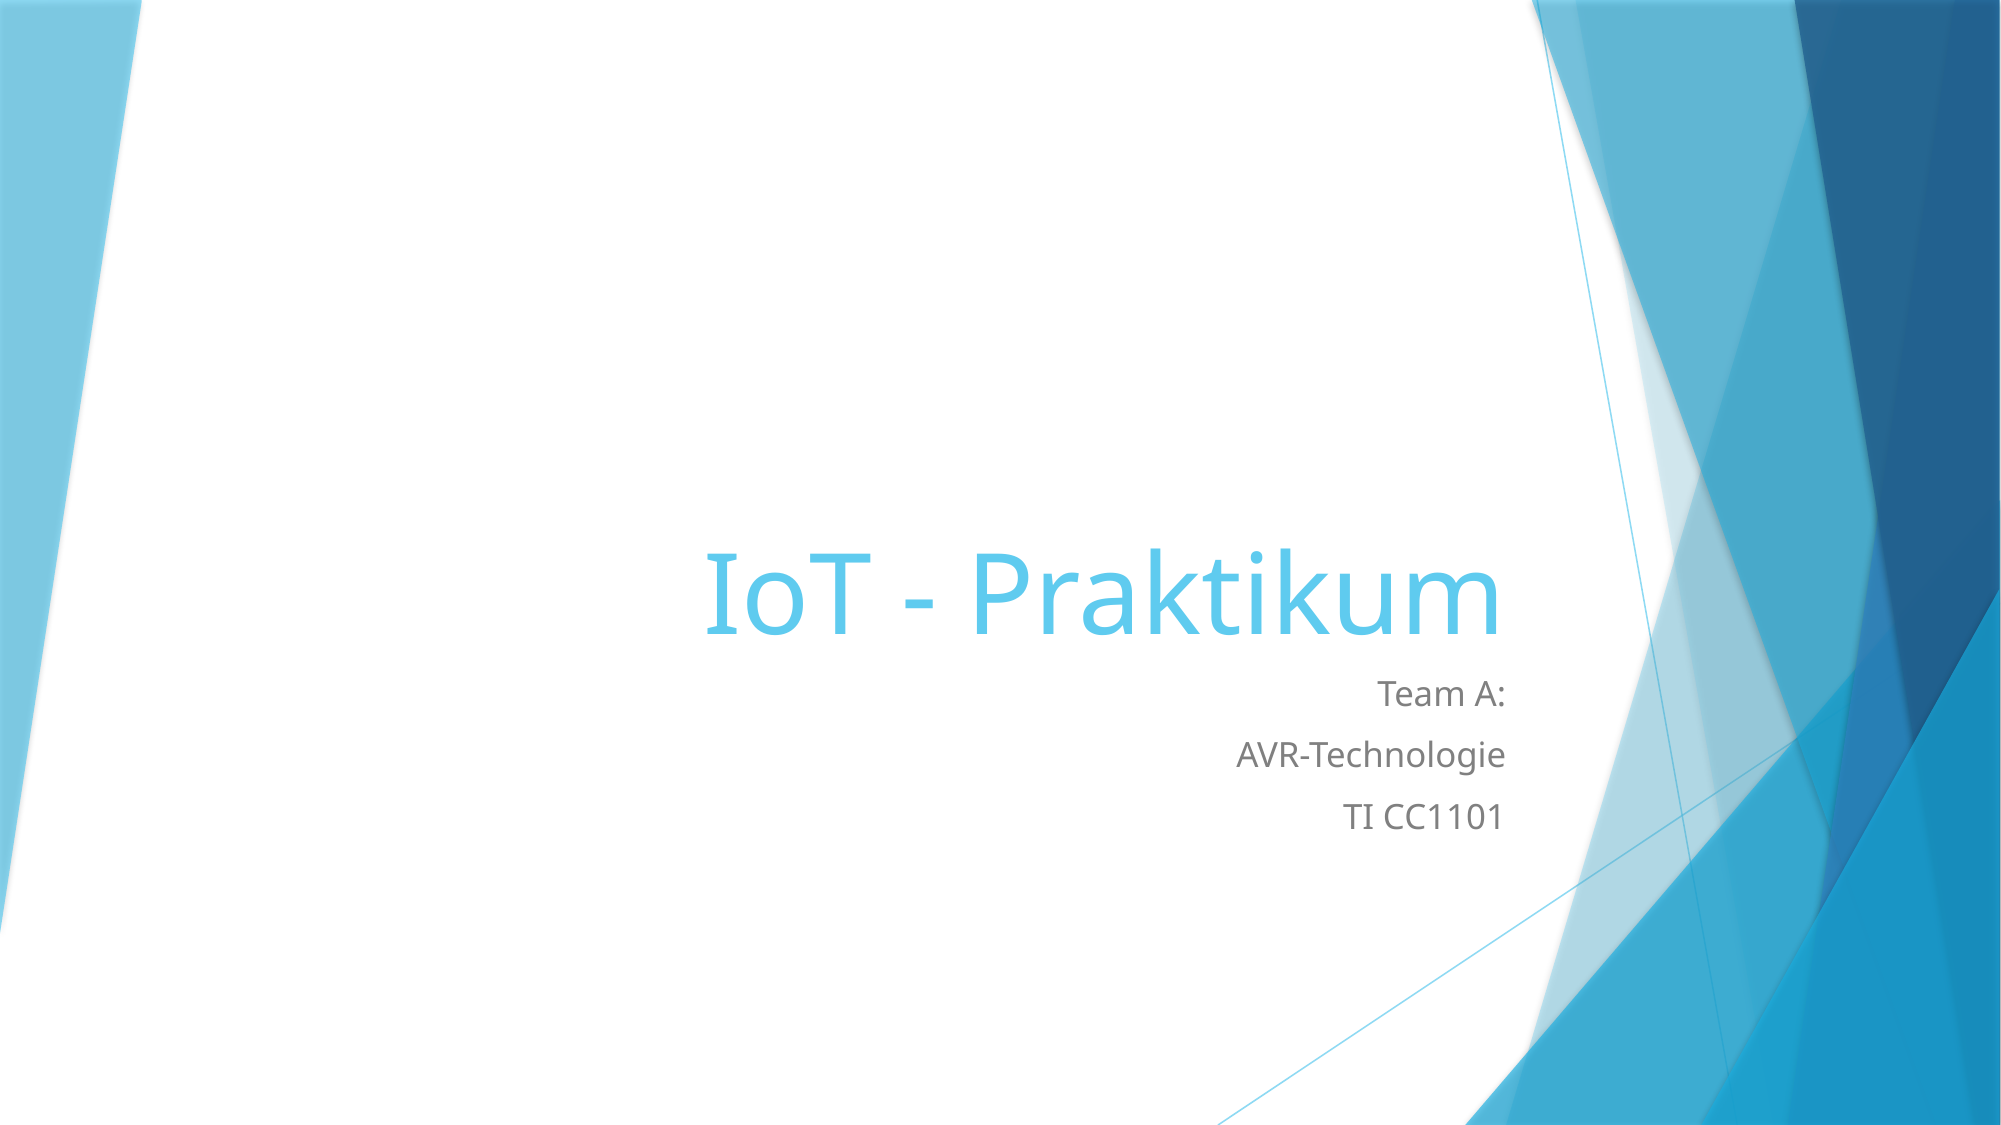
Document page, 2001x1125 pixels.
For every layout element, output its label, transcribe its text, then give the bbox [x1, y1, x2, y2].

title IoT - Praktikum [247, 394, 1522, 664]
subtitle Team A: AVR-Technologie TI CC1101 [247, 664, 1522, 845]
